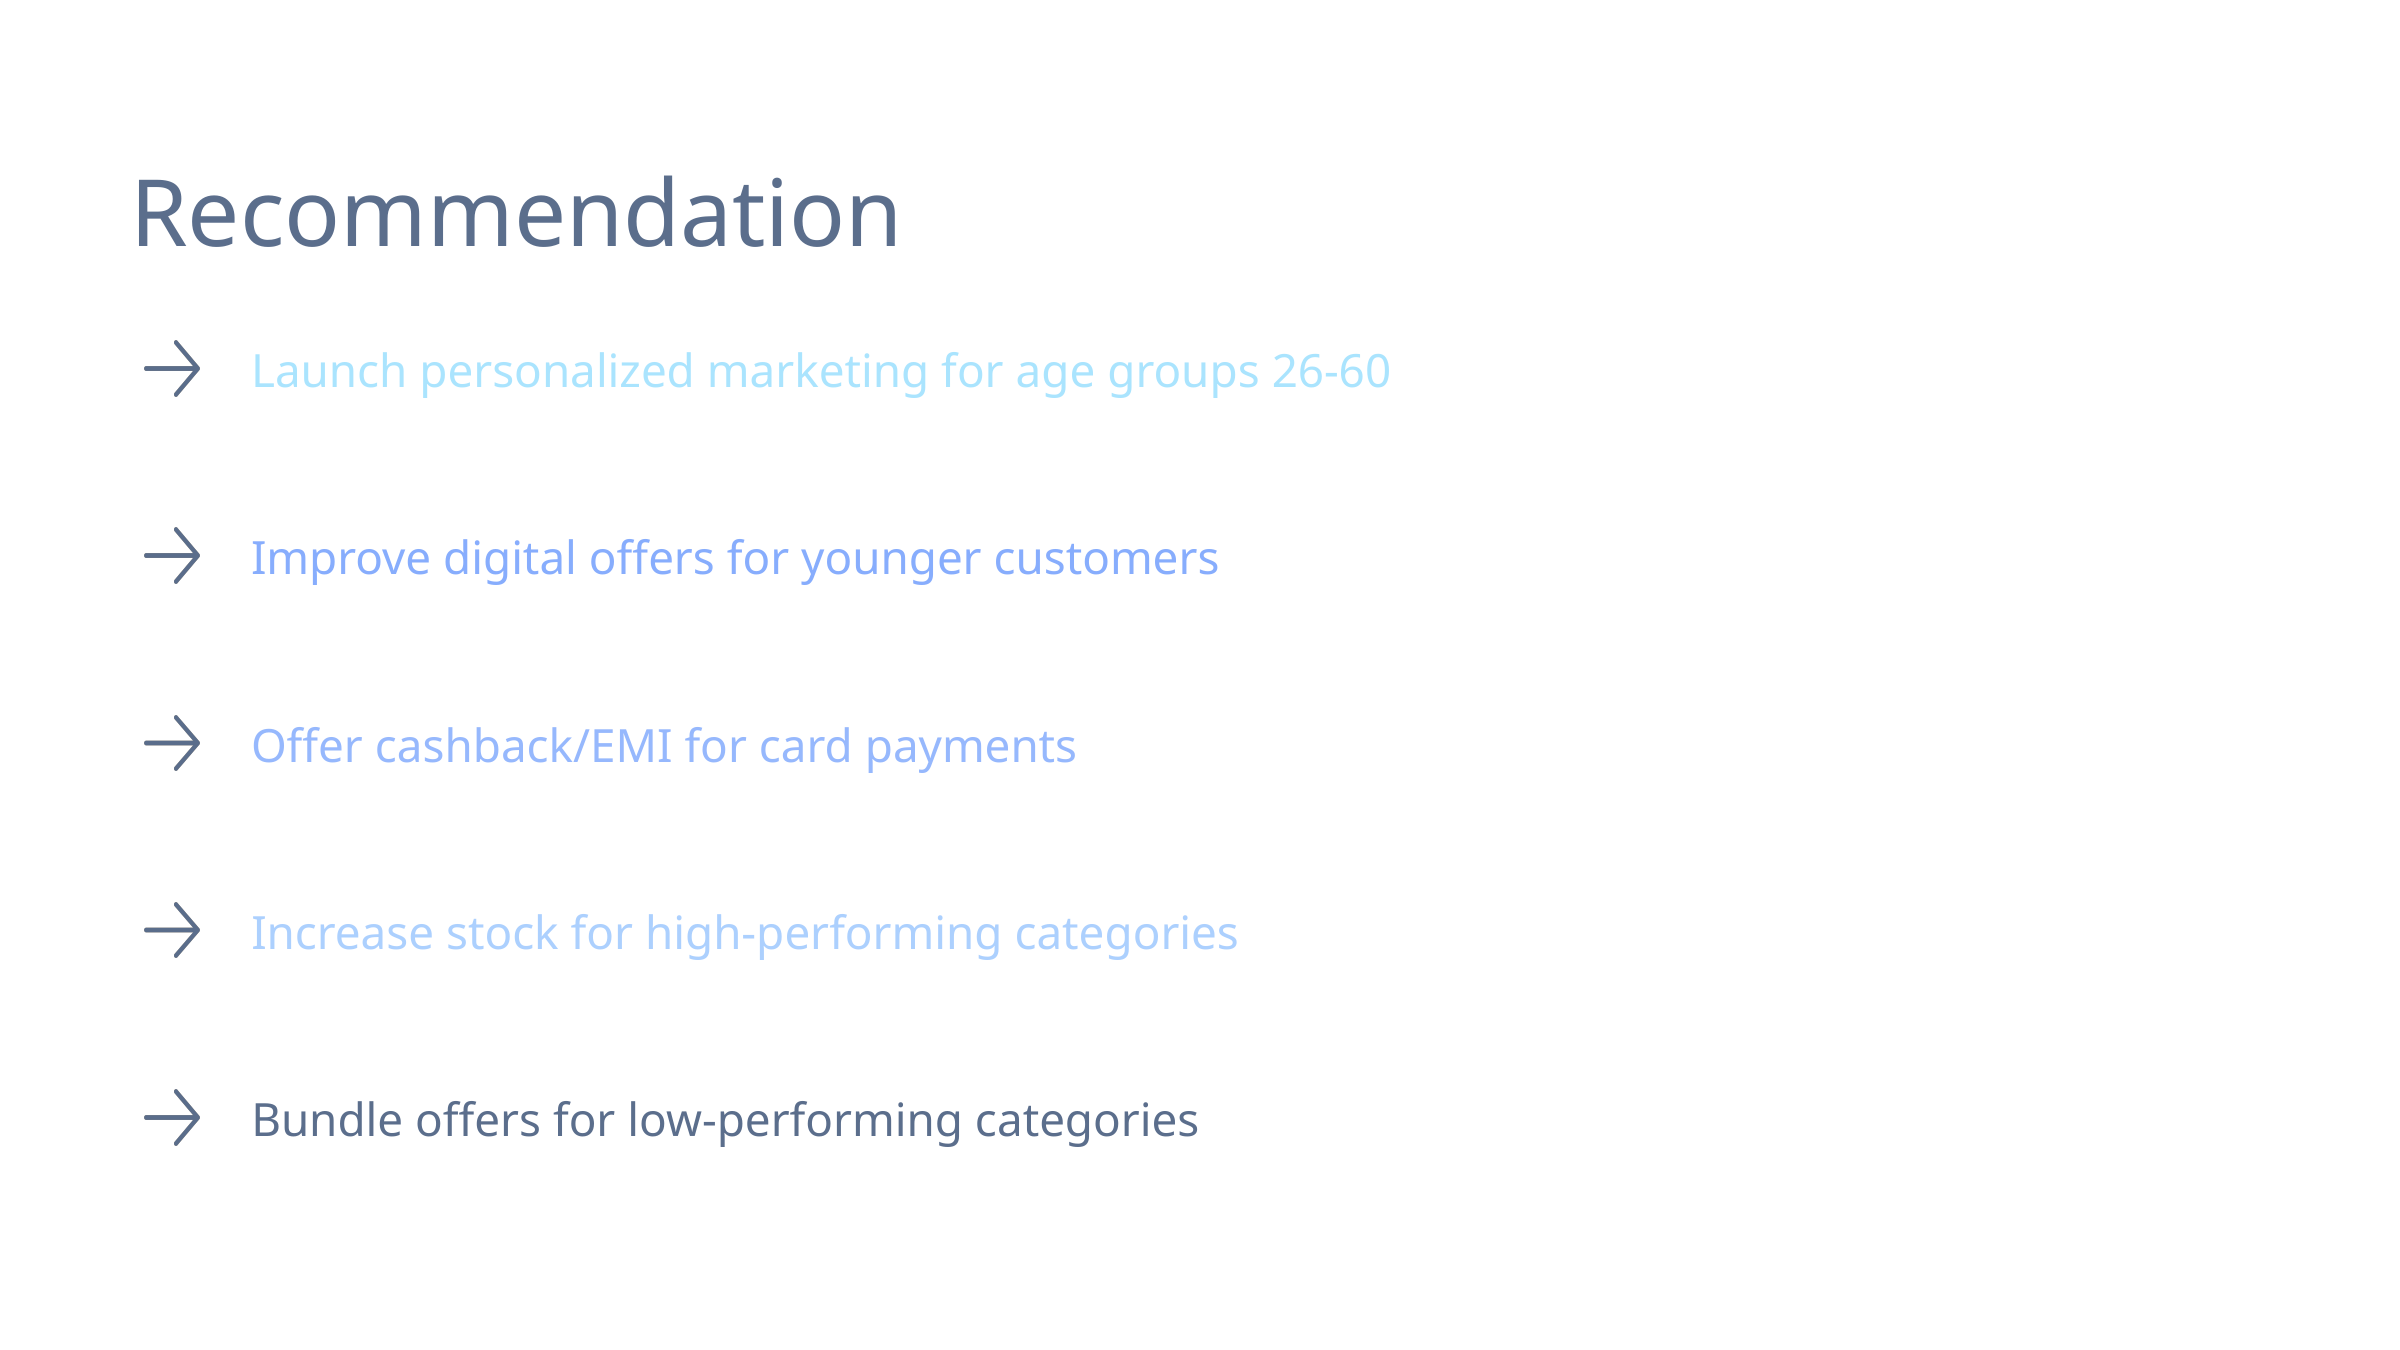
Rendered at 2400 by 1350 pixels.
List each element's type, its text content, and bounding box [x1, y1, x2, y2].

picture [144, 902, 200, 959]
text_box Recommendation [130, 148, 1061, 266]
text_box Bundle offers for low-performing categories [251, 1088, 1272, 1147]
picture [144, 527, 200, 584]
picture [144, 715, 200, 771]
picture [144, 1089, 200, 1146]
text_box Offer cashback/EMI for card payments [251, 713, 1144, 772]
text_box Launch personalized marketing for age groups 26-60 [251, 339, 1488, 398]
picture [144, 340, 200, 397]
text_box Improve digital offers for younger customers [251, 526, 1288, 585]
text_box Increase stock for high-performing categories [251, 901, 1315, 960]
